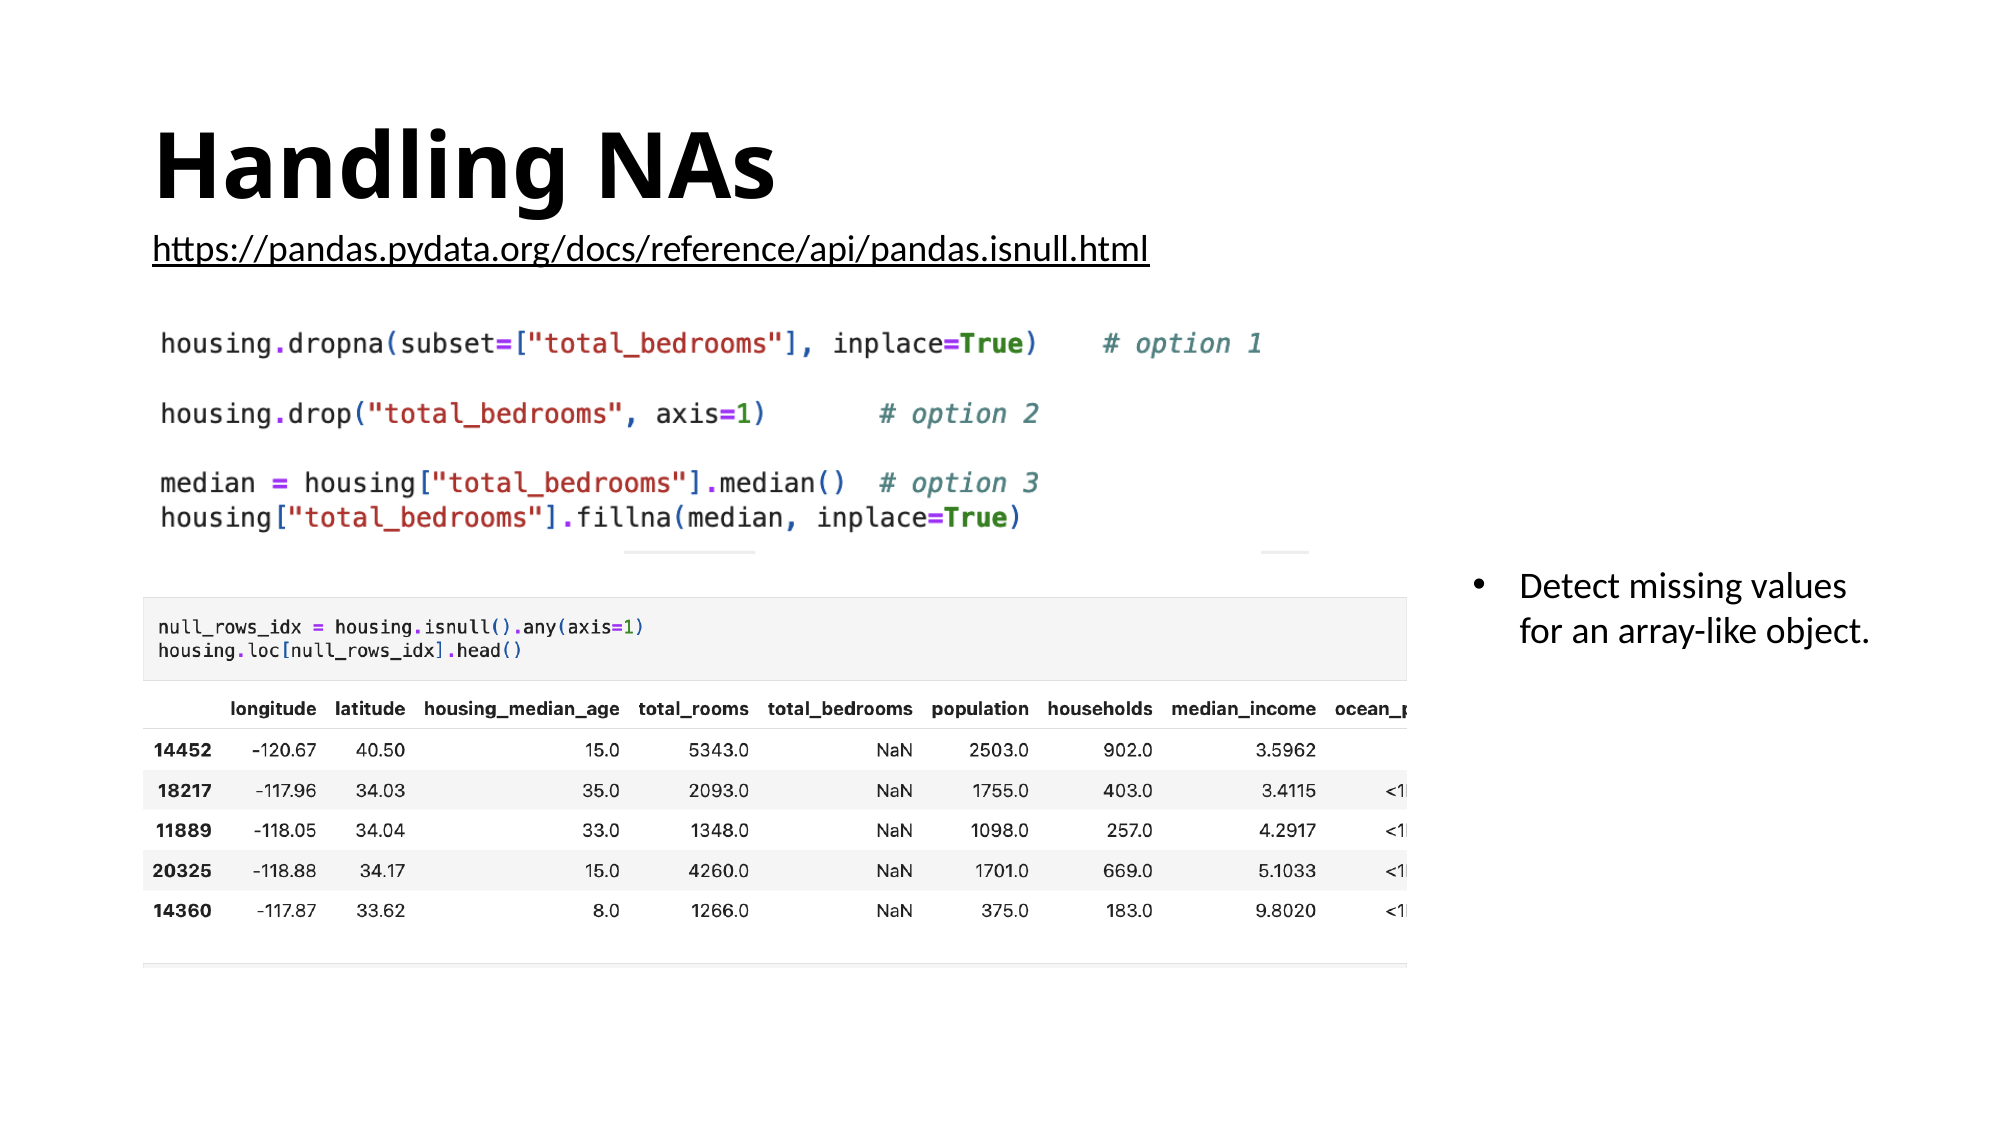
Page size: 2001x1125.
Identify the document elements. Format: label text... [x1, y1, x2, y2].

title Handling NAs [137, 59, 1863, 278]
picture [137, 591, 1413, 968]
text_box Detect missing values for an array-like object. [1457, 553, 1914, 658]
text_box https://pandas.pydata.org/docs/reference/api/pandas.isnull.html [137, 217, 1605, 277]
picture [137, 315, 1309, 554]
